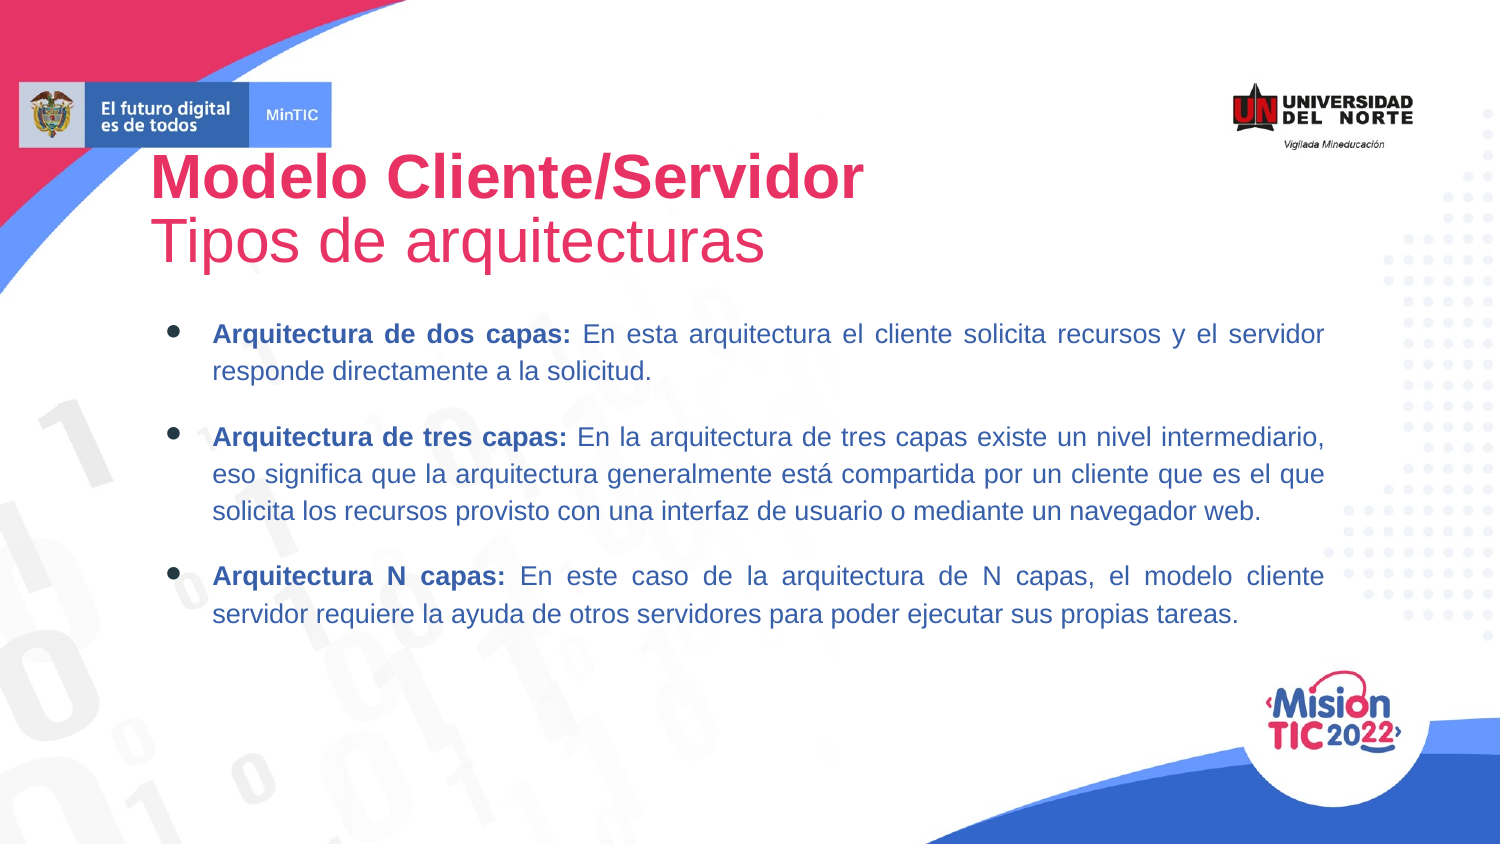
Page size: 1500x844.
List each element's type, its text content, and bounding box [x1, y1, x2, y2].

picture [0, 0, 1500, 844]
text_box Arquitectura de dos capas: En esta arquitectura el cliente solicita recursos y el servidor responde directamente a la solicitud. Arquitectura de tres capas: En la arquitectura de tres capas existe un nivel intermediario, eso significa que la arquitectura generalmente está compartida por un cliente que es el que solicita los recursos provisto con una interfaz de usuario o mediante un navegador web. Arquitectura N capas: En este caso de la arquitectura de N capas, el modelo cliente servidor requiere la ayuda de otros servidores para poder ejecutar sus propias tareas. [139, 305, 1325, 841]
text_box Modelo Cliente/Servidor Tipos de arquitecturas [139, 139, 1291, 281]
